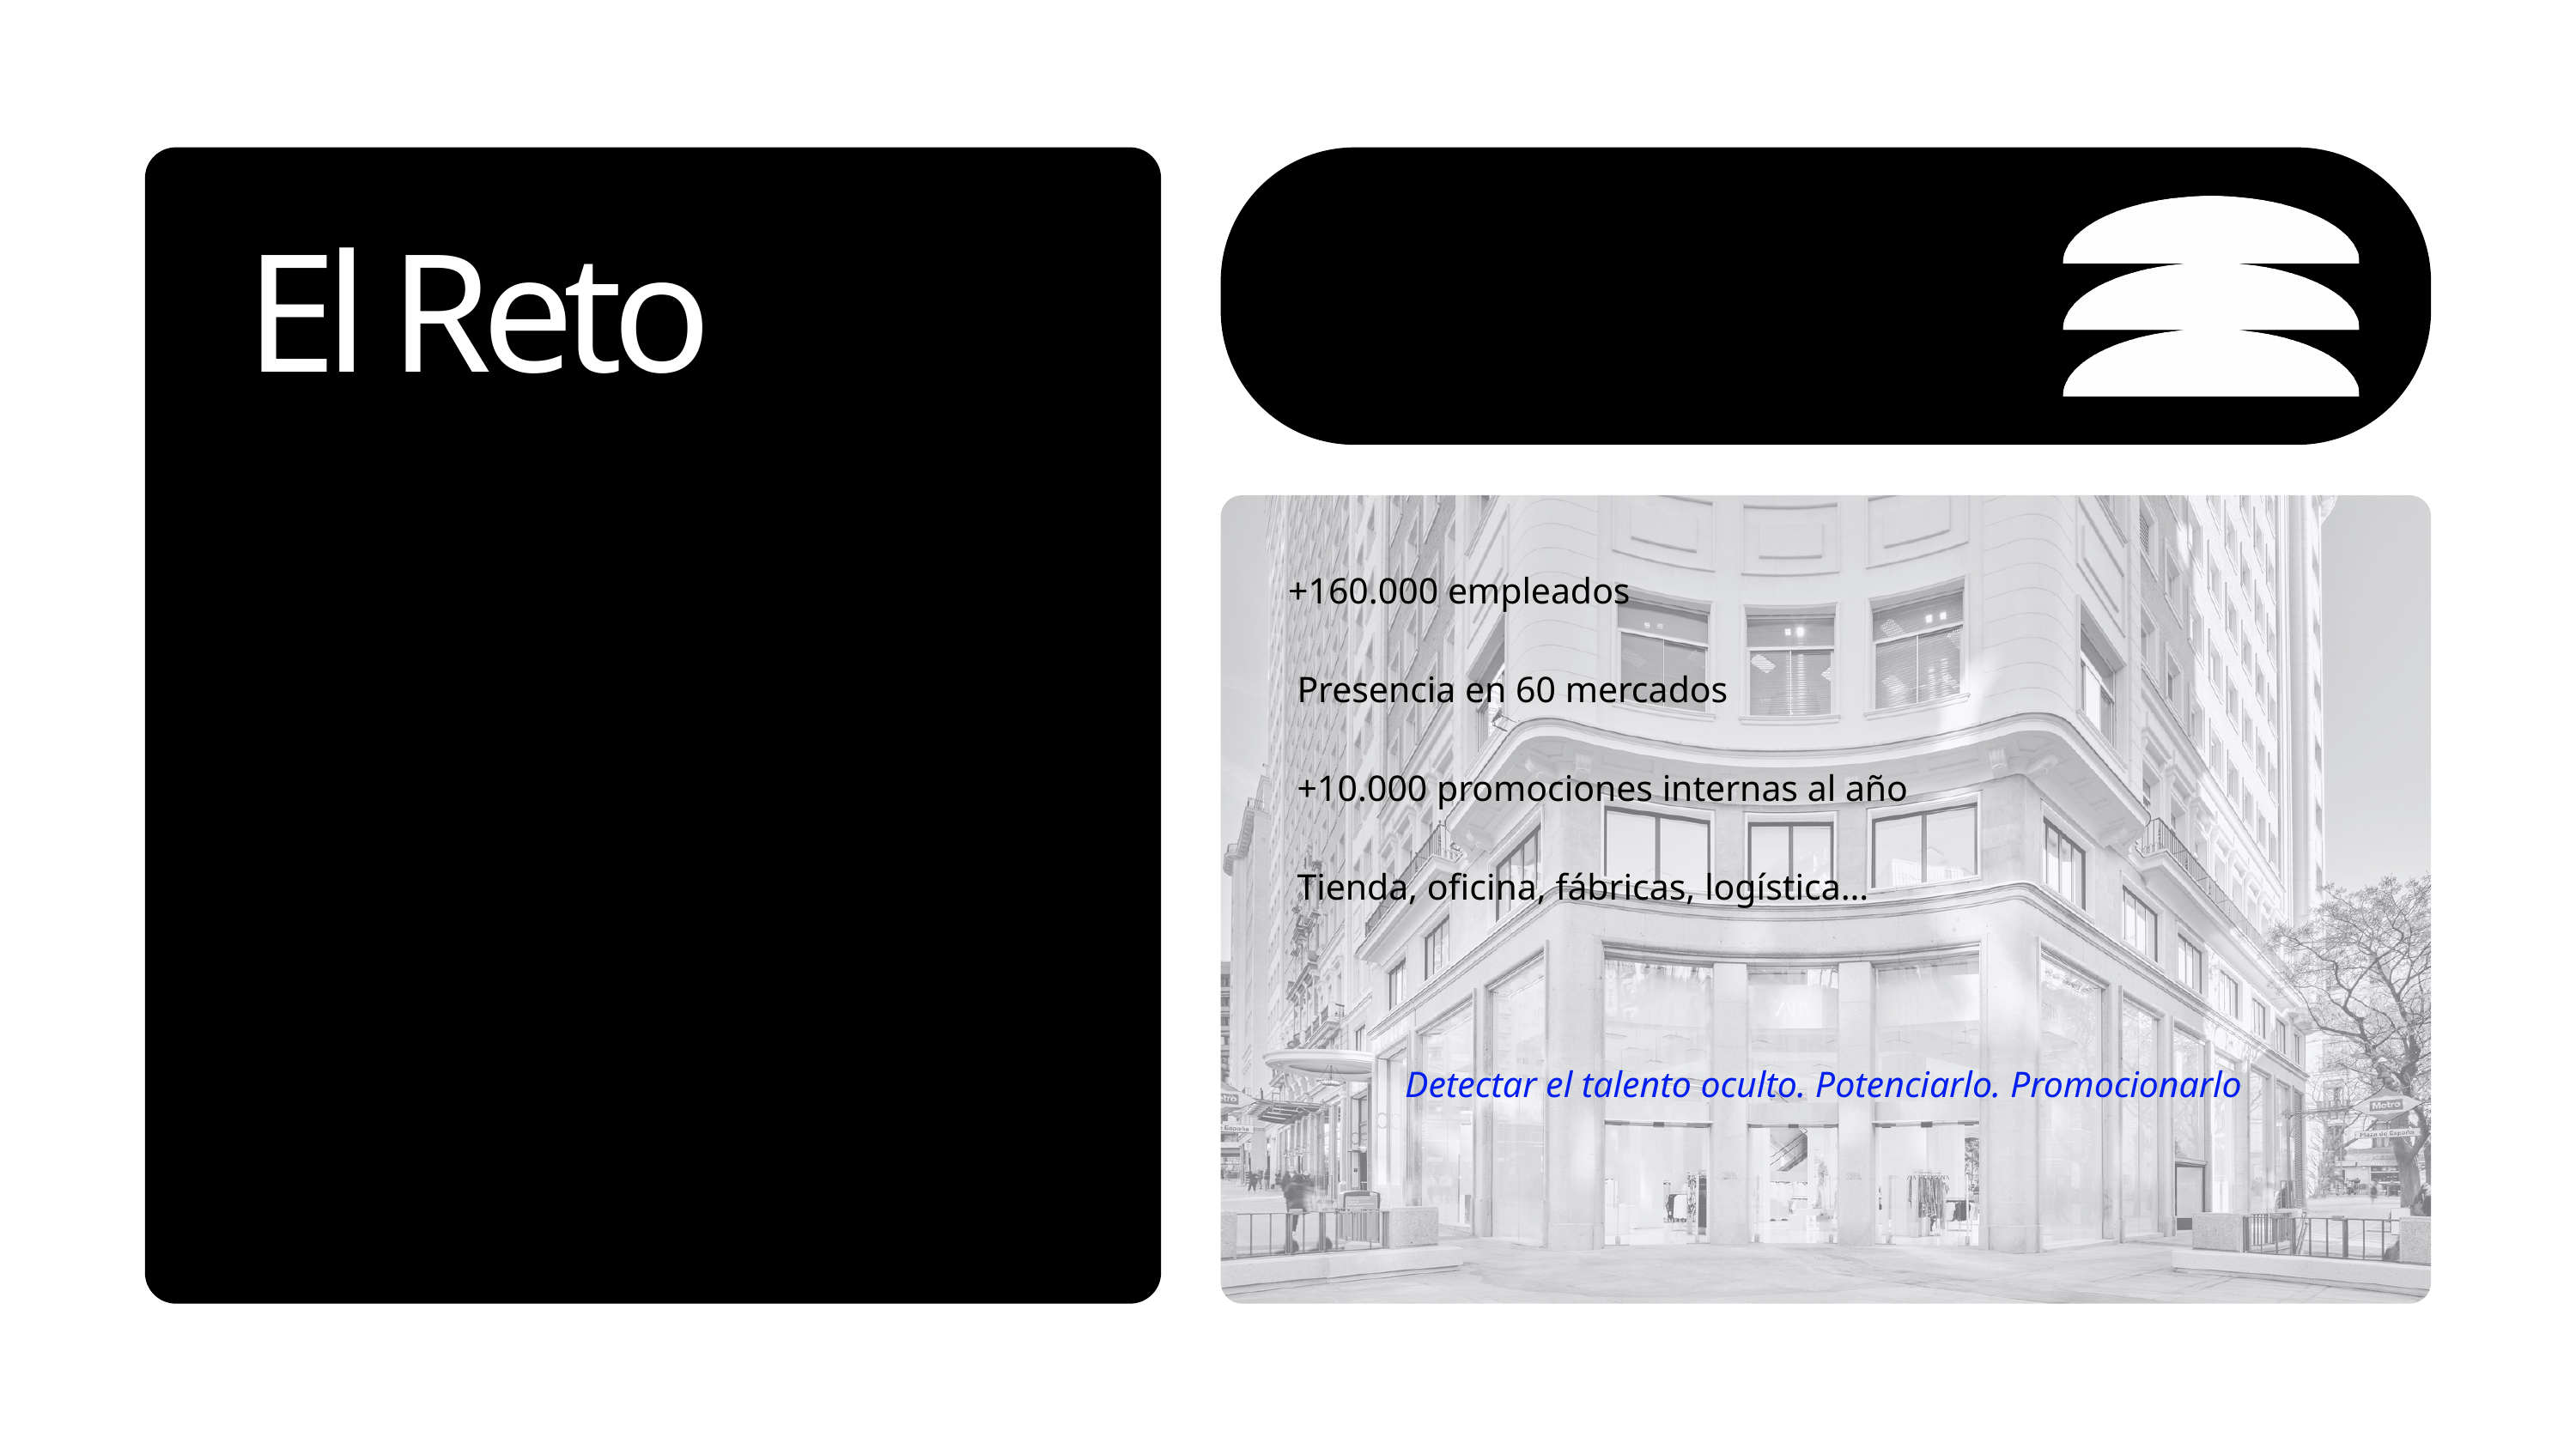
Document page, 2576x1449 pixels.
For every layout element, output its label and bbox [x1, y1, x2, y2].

text_box [2063, 196, 2360, 397]
text_box [1676, 0, 1975, 494]
text_box [144, 147, 1162, 1304]
text_box [1220, 494, 2432, 1304]
